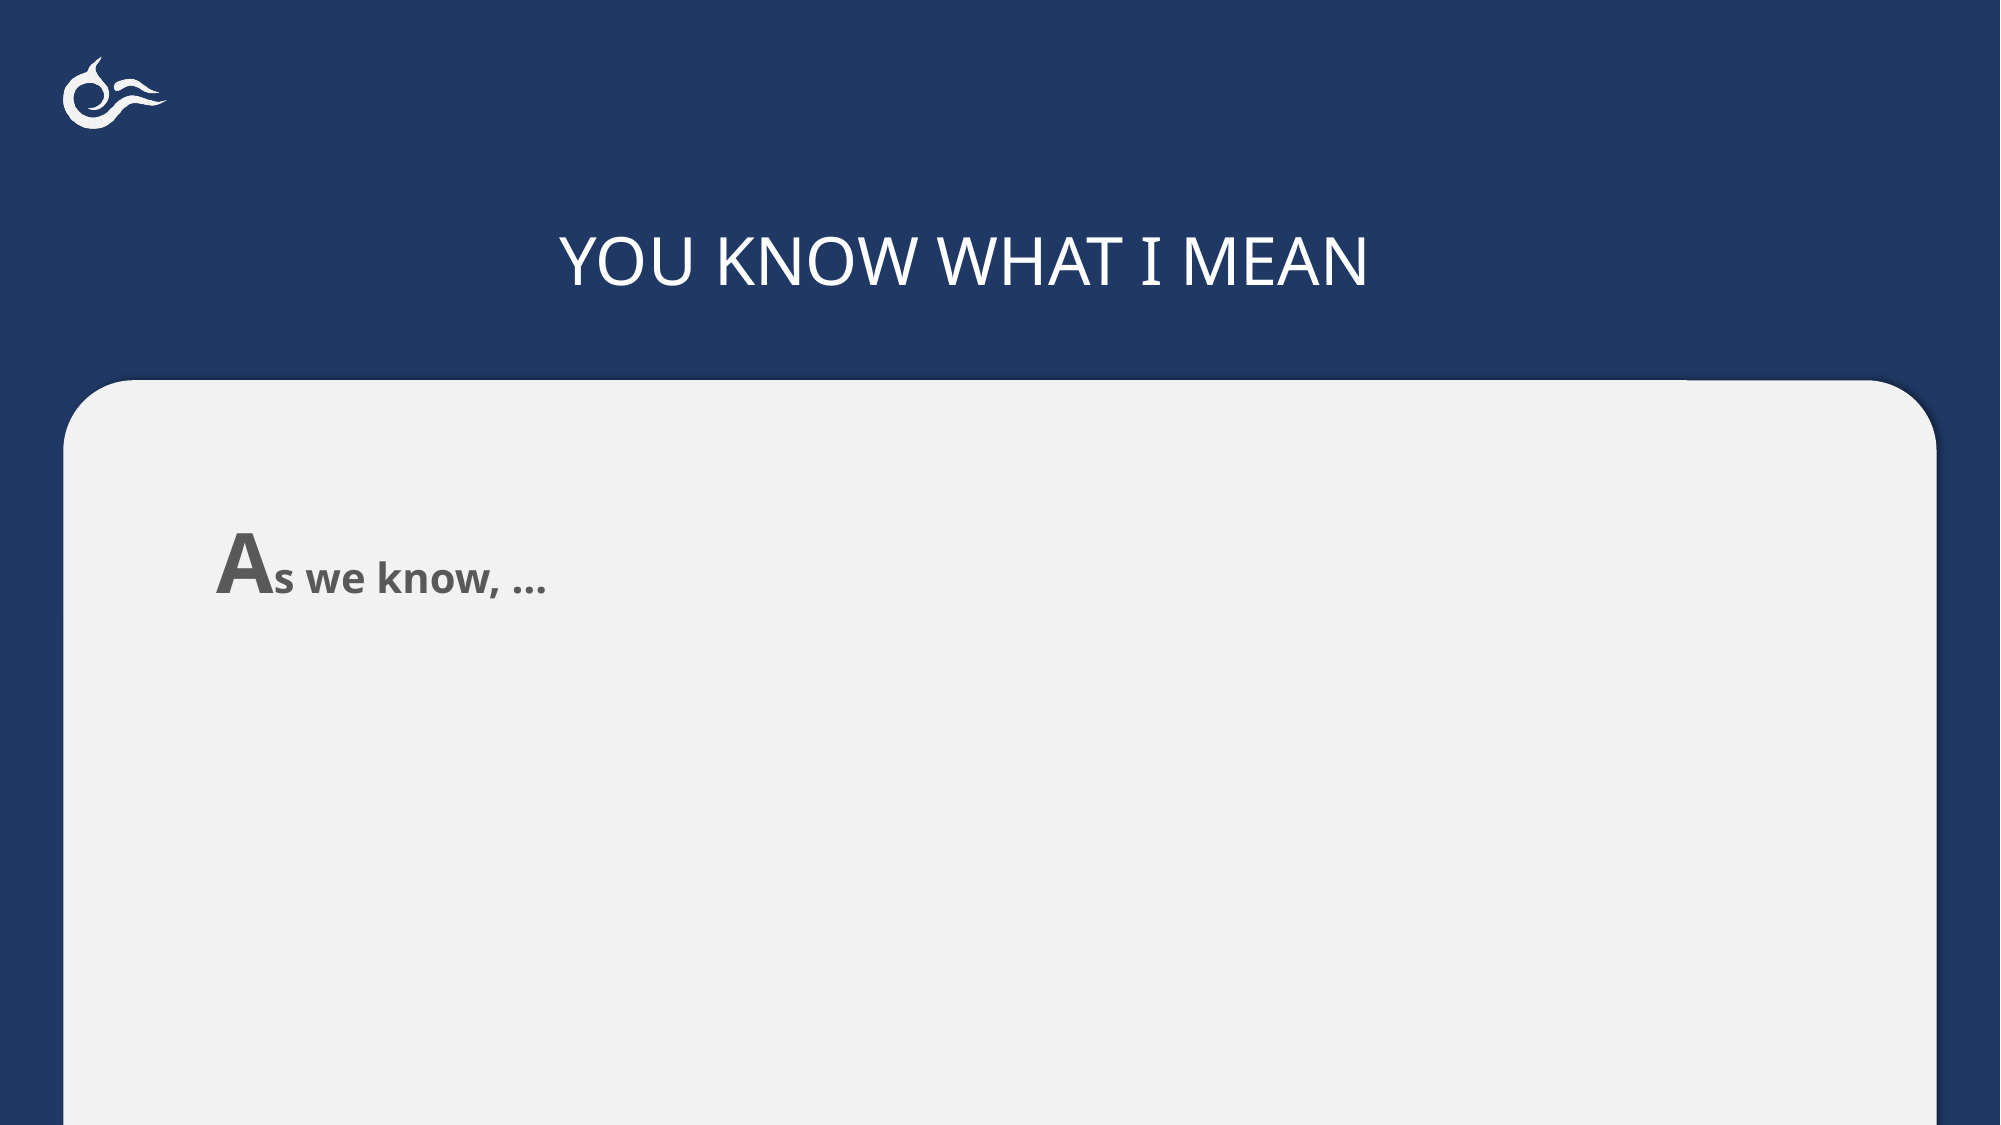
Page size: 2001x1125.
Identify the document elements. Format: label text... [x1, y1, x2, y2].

text_box YOU KNOW WHAT I MEAN [425, 211, 1506, 306]
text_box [63, 380, 1937, 1125]
picture [63, 56, 167, 129]
